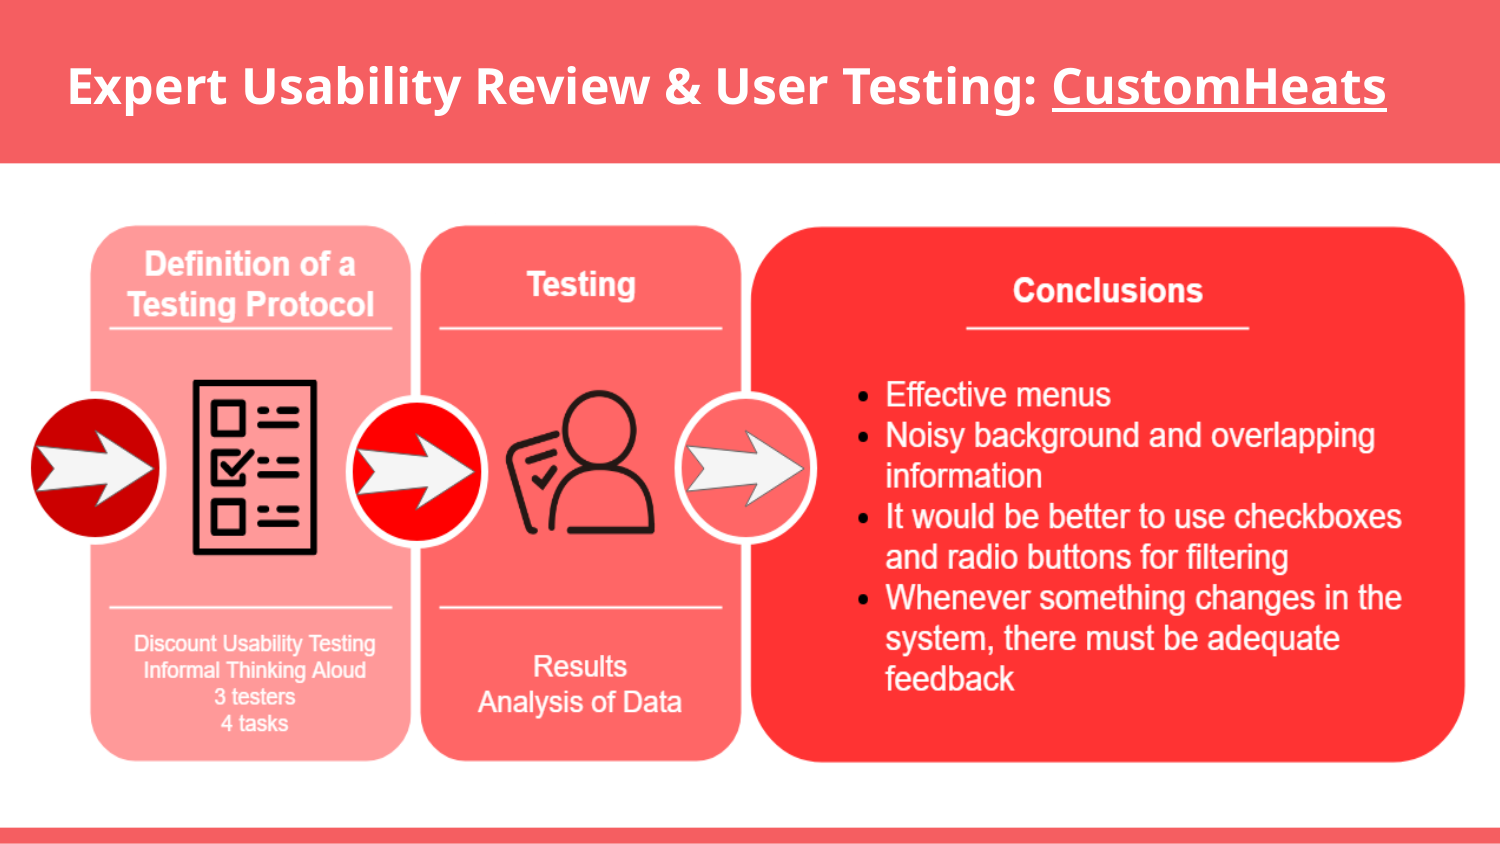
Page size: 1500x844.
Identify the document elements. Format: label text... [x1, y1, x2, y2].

picture [24, 215, 1476, 777]
title Expert Usability Review & User Testing: CustomHeats [51, 39, 1439, 142]
text_box [0, 0, 1500, 164]
